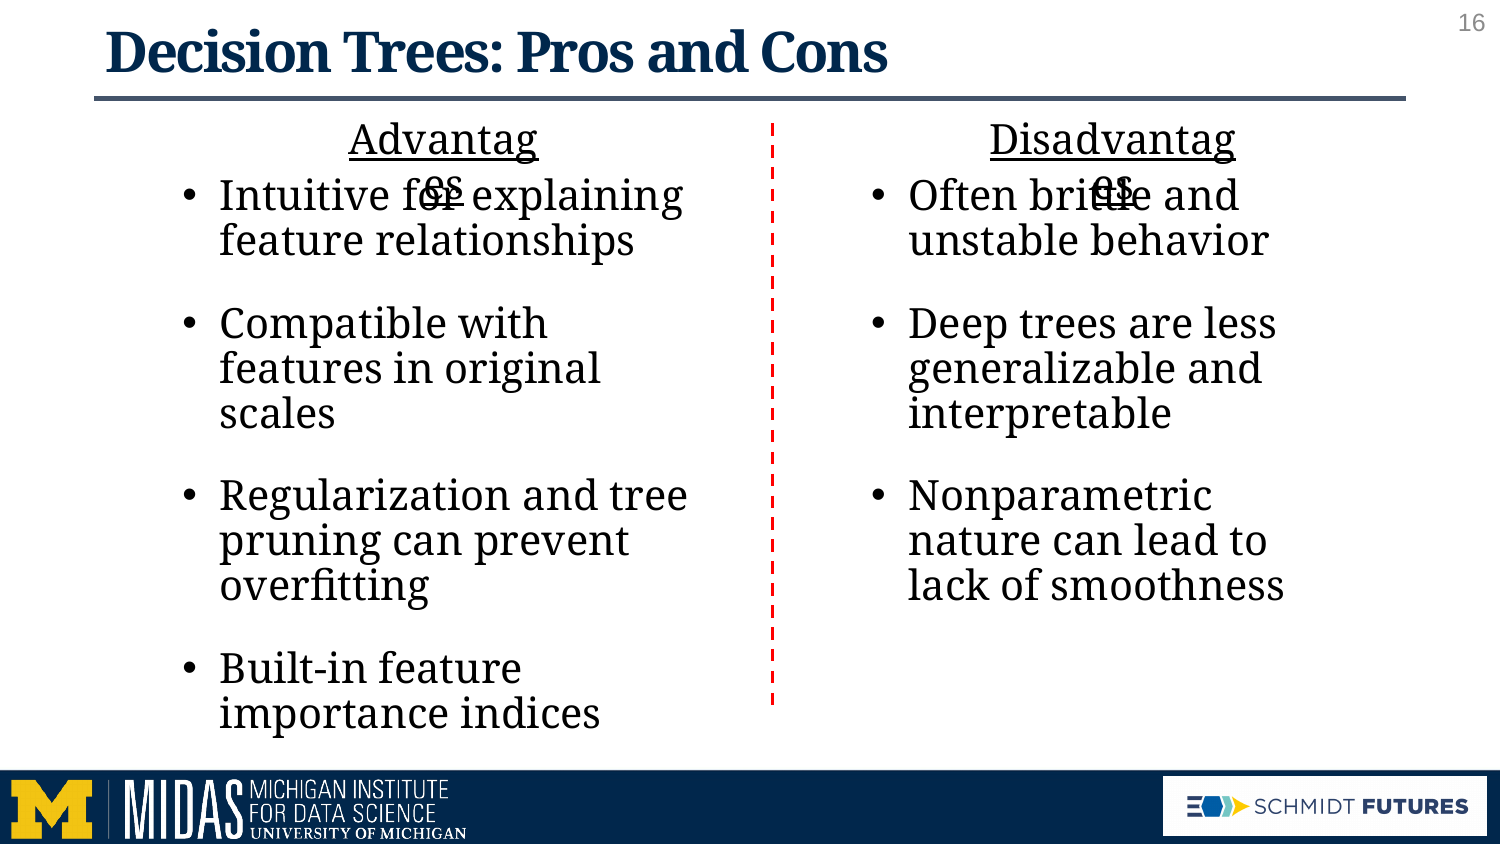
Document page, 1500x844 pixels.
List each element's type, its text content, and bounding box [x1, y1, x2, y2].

picture [0, 767, 1500, 844]
text_box Disadvantages [972, 111, 1254, 180]
title Decision Trees: Pros and Cons [94, 17, 1406, 87]
slide_number 16 [1163, 0, 1500, 45]
text_box Often brittle and unstable behavior Deep trees are less generalizable and interpretable Nonparametric nature can lead to lack of smoothness [856, 167, 1370, 714]
text_box Advantages [334, 111, 554, 180]
text_box Intuitive for explaining feature relationships Compatible with features in original scales Regularization and tree pruning can prevent overfitting Built-in feature importance indices [167, 167, 720, 733]
